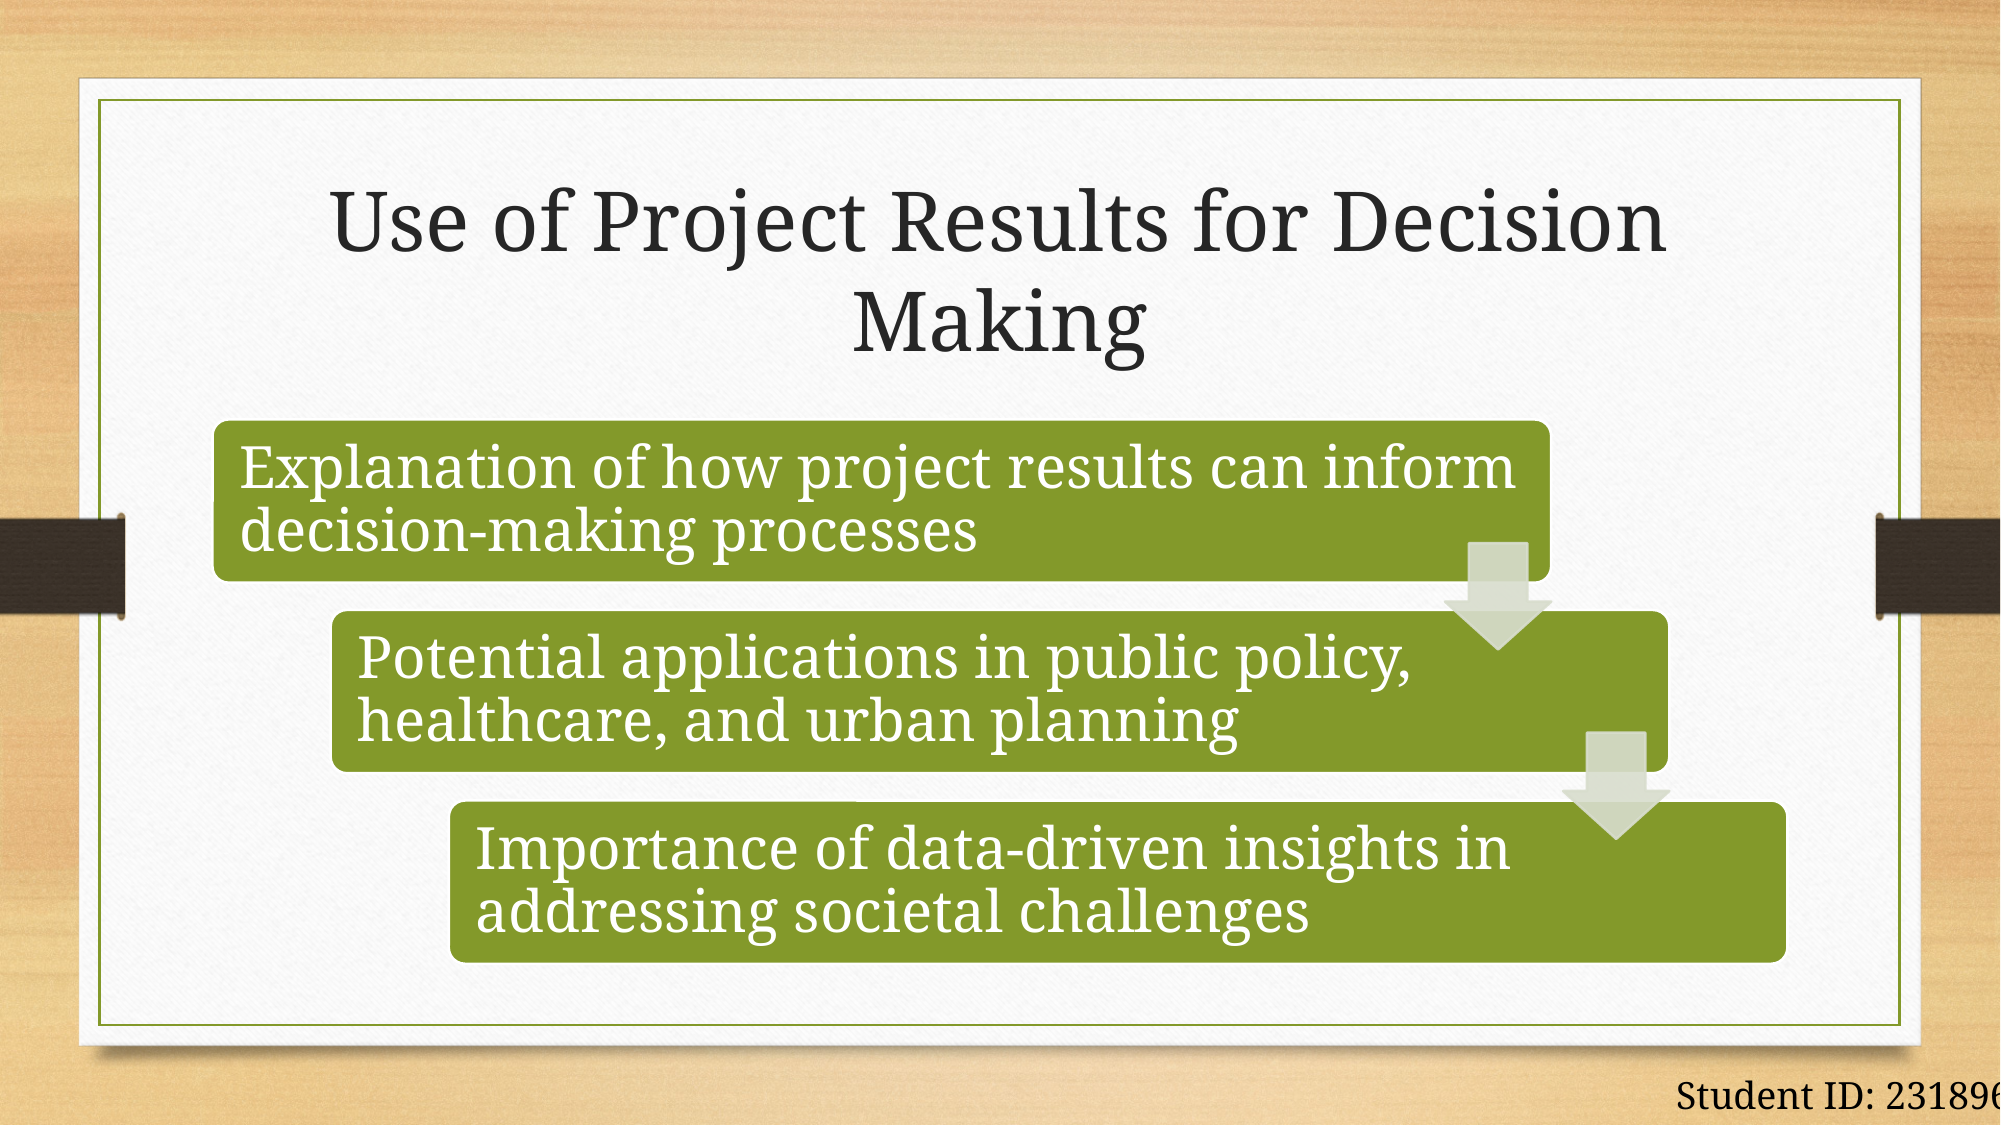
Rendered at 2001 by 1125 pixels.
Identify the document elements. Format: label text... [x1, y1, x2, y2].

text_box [212, 419, 1788, 965]
picture [0, 0, 2001, 1125]
title Use of Project Results for Decision Making [212, 161, 1788, 375]
text_box Student ID: 23189654 [1661, 1064, 2000, 1125]
